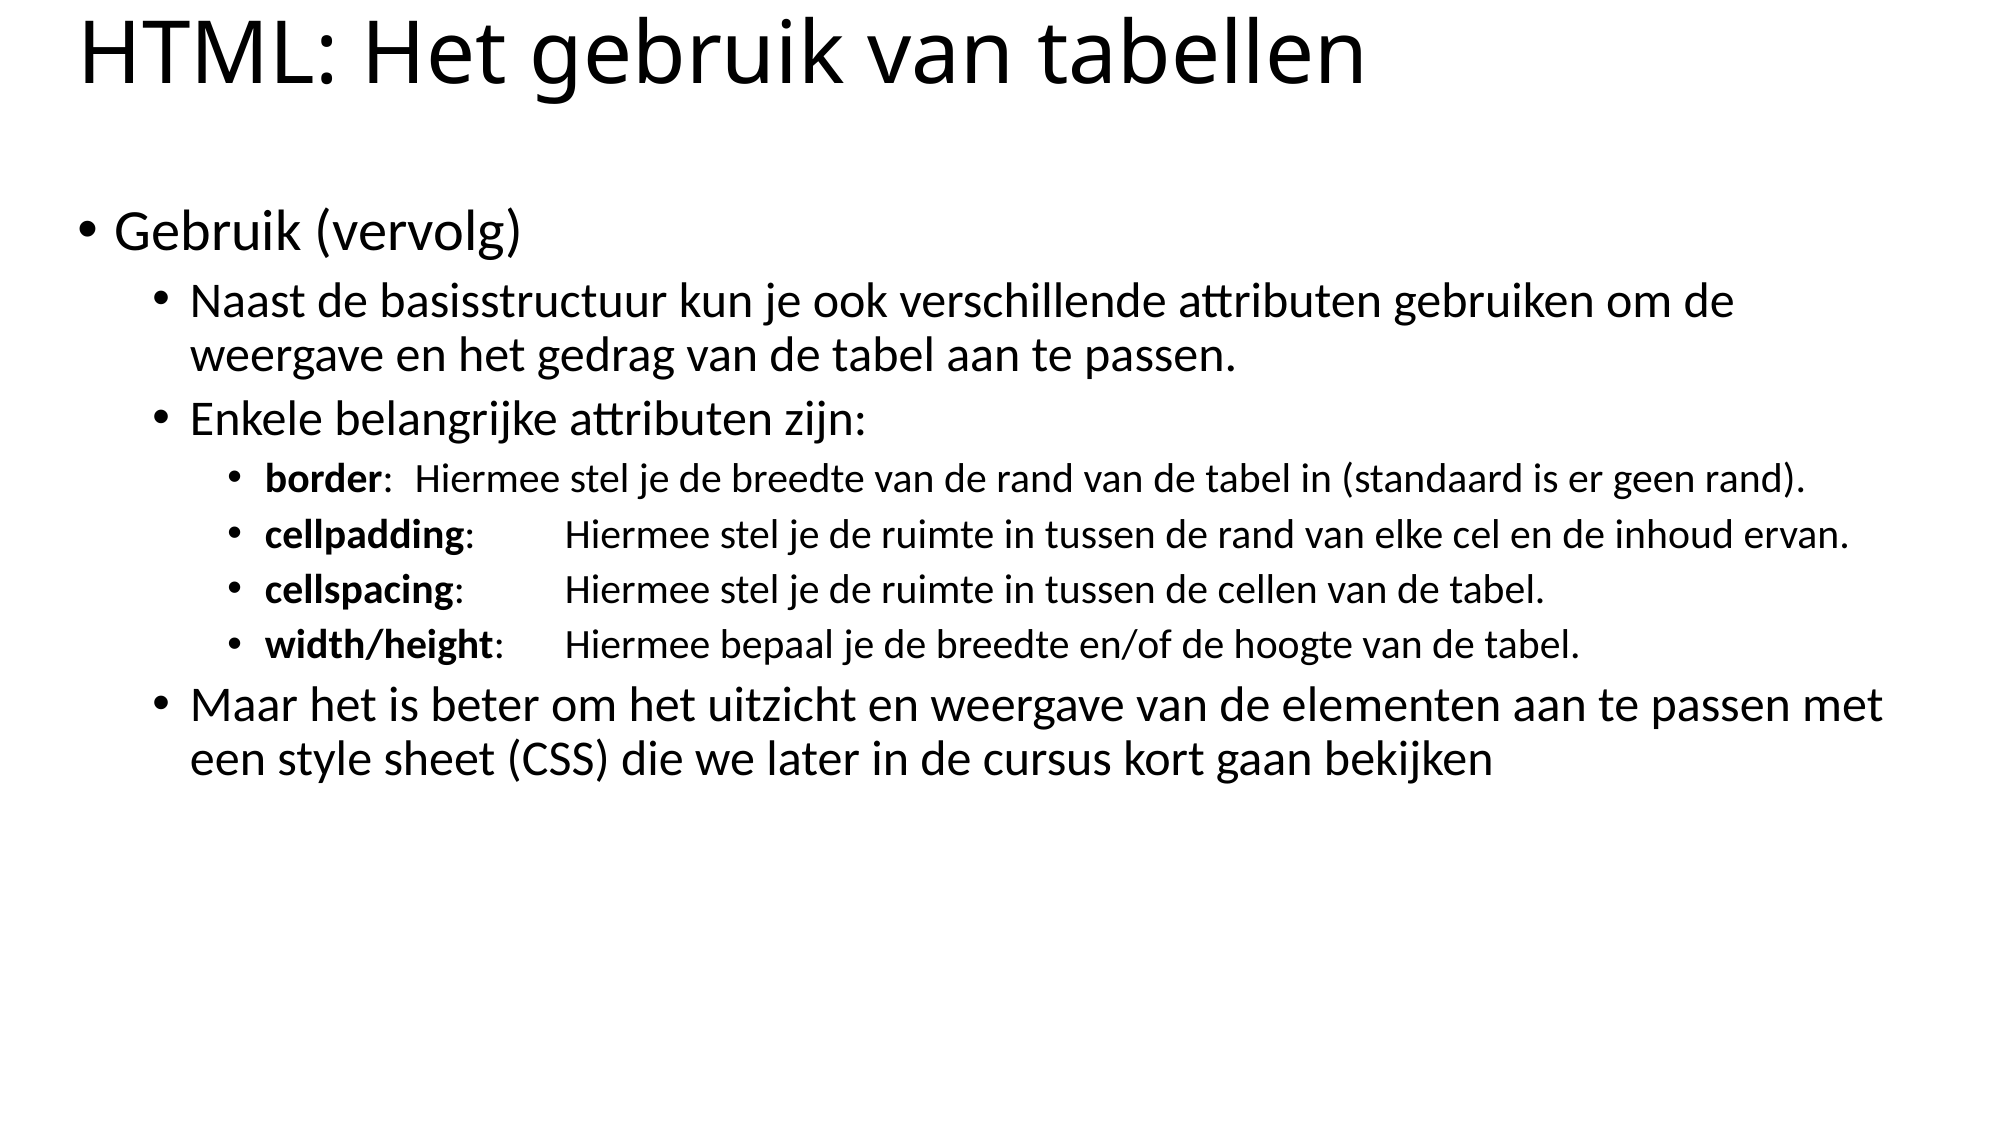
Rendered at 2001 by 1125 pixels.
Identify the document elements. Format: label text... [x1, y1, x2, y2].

title HTML: Het gebruik van tabellen [62, 0, 1881, 110]
list Gebruik (vervolg) Naast de basisstructuur kun je ook verschillende attributen gebruiken om de weergave en het gedrag van de tabel aan te passen. Enkele belangrijke attributen zijn: border: Hiermee stel je de breedte van de rand van de tabel in (standaard is er geen rand). cellpadding: Hiermee stel je de ruimte in tussen de rand van elke cel en de inhoud ervan. cellspacing: Hiermee stel je de ruimte in tussen de cellen van de tabel. width/height: Hiermee bepaal je de breedte en/of de hoogte van de tabel. Maar het is beter om het uitzicht en weergave van de elementen aan te passen met een style sheet (CSS) die we later in de cursus kort gaan bekijken [62, 193, 1938, 1079]
